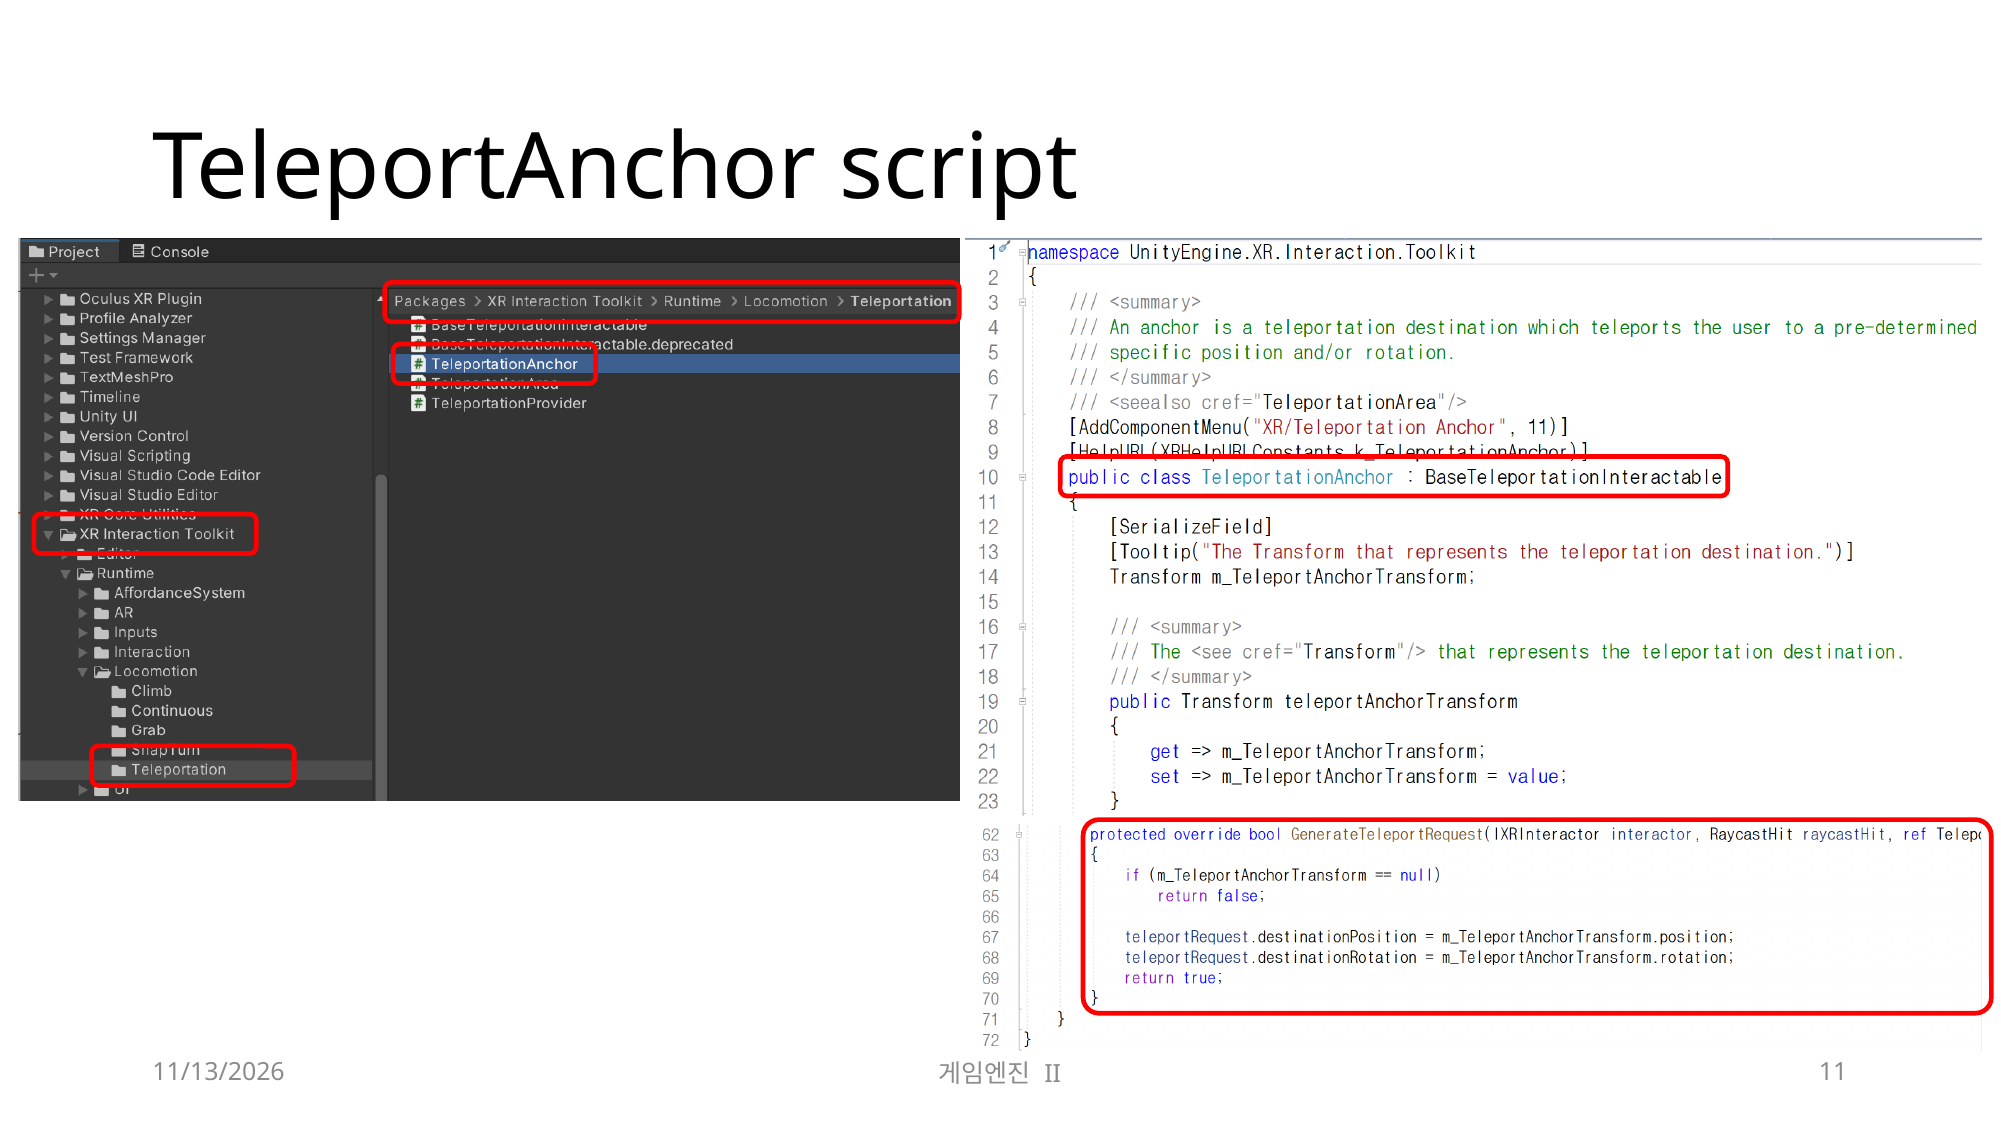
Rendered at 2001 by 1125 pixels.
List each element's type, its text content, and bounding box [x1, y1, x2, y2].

title TeleportAnchor script [137, 59, 1863, 278]
picture [18, 238, 960, 801]
slide_number 11 [1412, 1051, 1863, 1103]
picture [965, 238, 1982, 817]
text_box [1086, 818, 1993, 1013]
picture [974, 824, 1982, 1051]
footer 게임엔진 II [662, 1042, 1338, 1103]
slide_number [137, 1042, 588, 1103]
